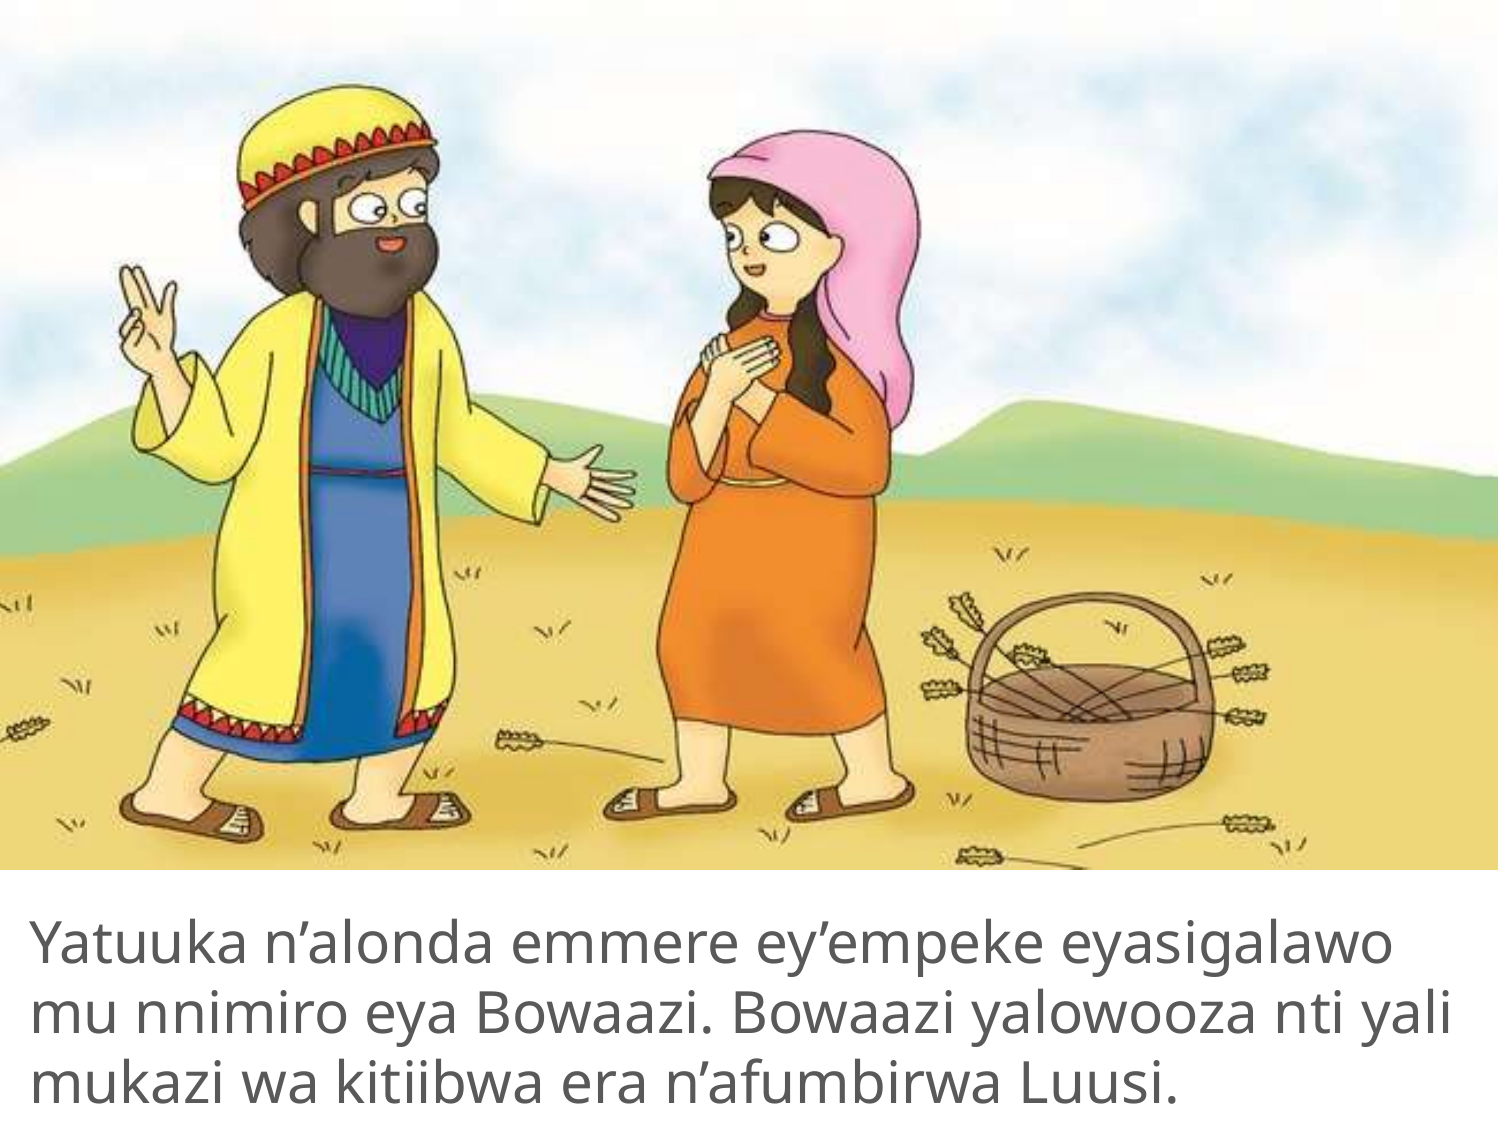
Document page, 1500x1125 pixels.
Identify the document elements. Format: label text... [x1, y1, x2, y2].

picture [0, 0, 1498, 870]
text_box Yatuuka n’alonda emmere ey’empeke eyasigalawo mu nnimiro eya Bowaazi. Bowaazi yalowooza nti yali mukazi wa kitiibwa era n’afumbirwa Luusi. [14, 897, 1500, 1123]
